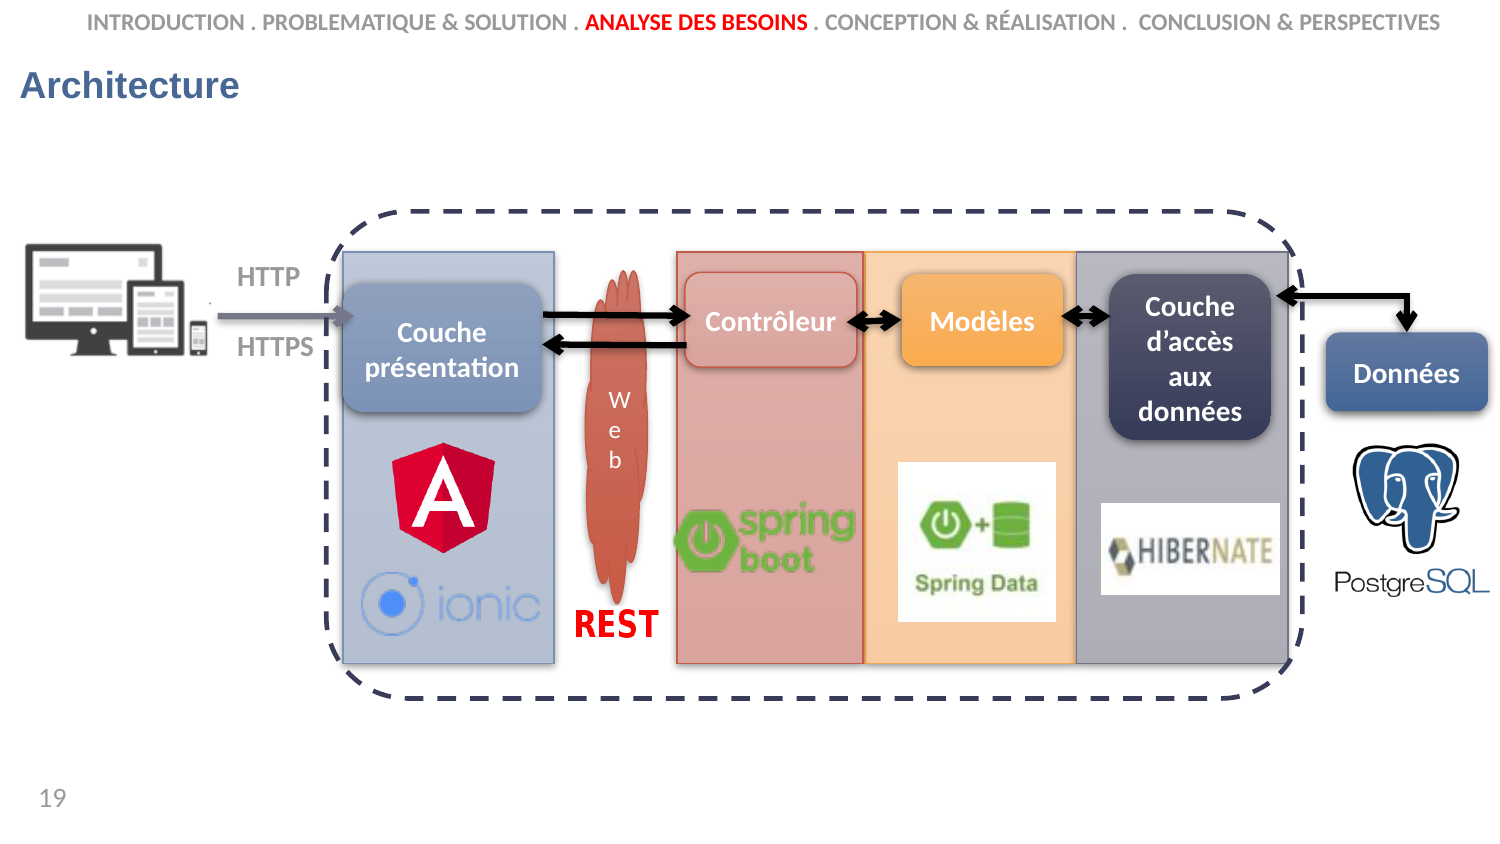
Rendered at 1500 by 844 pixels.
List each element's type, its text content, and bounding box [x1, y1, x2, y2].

picture [374, 426, 512, 564]
picture [1101, 503, 1280, 595]
text_box 19 [23, 772, 88, 799]
text_box INTRODUCTION . PROBLEMATIQUE & SOLUTION . ANALYSE DES BESOINS . CONCEPTION & RÉALISATION . CONCLUSION & PERSPECTIVES [0, 0, 1500, 43]
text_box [10, 211, 1488, 699]
picture [1320, 417, 1500, 617]
picture [898, 462, 1056, 622]
picture [672, 491, 858, 591]
picture [361, 571, 540, 636]
text_box Architecture [19, 60, 1500, 106]
